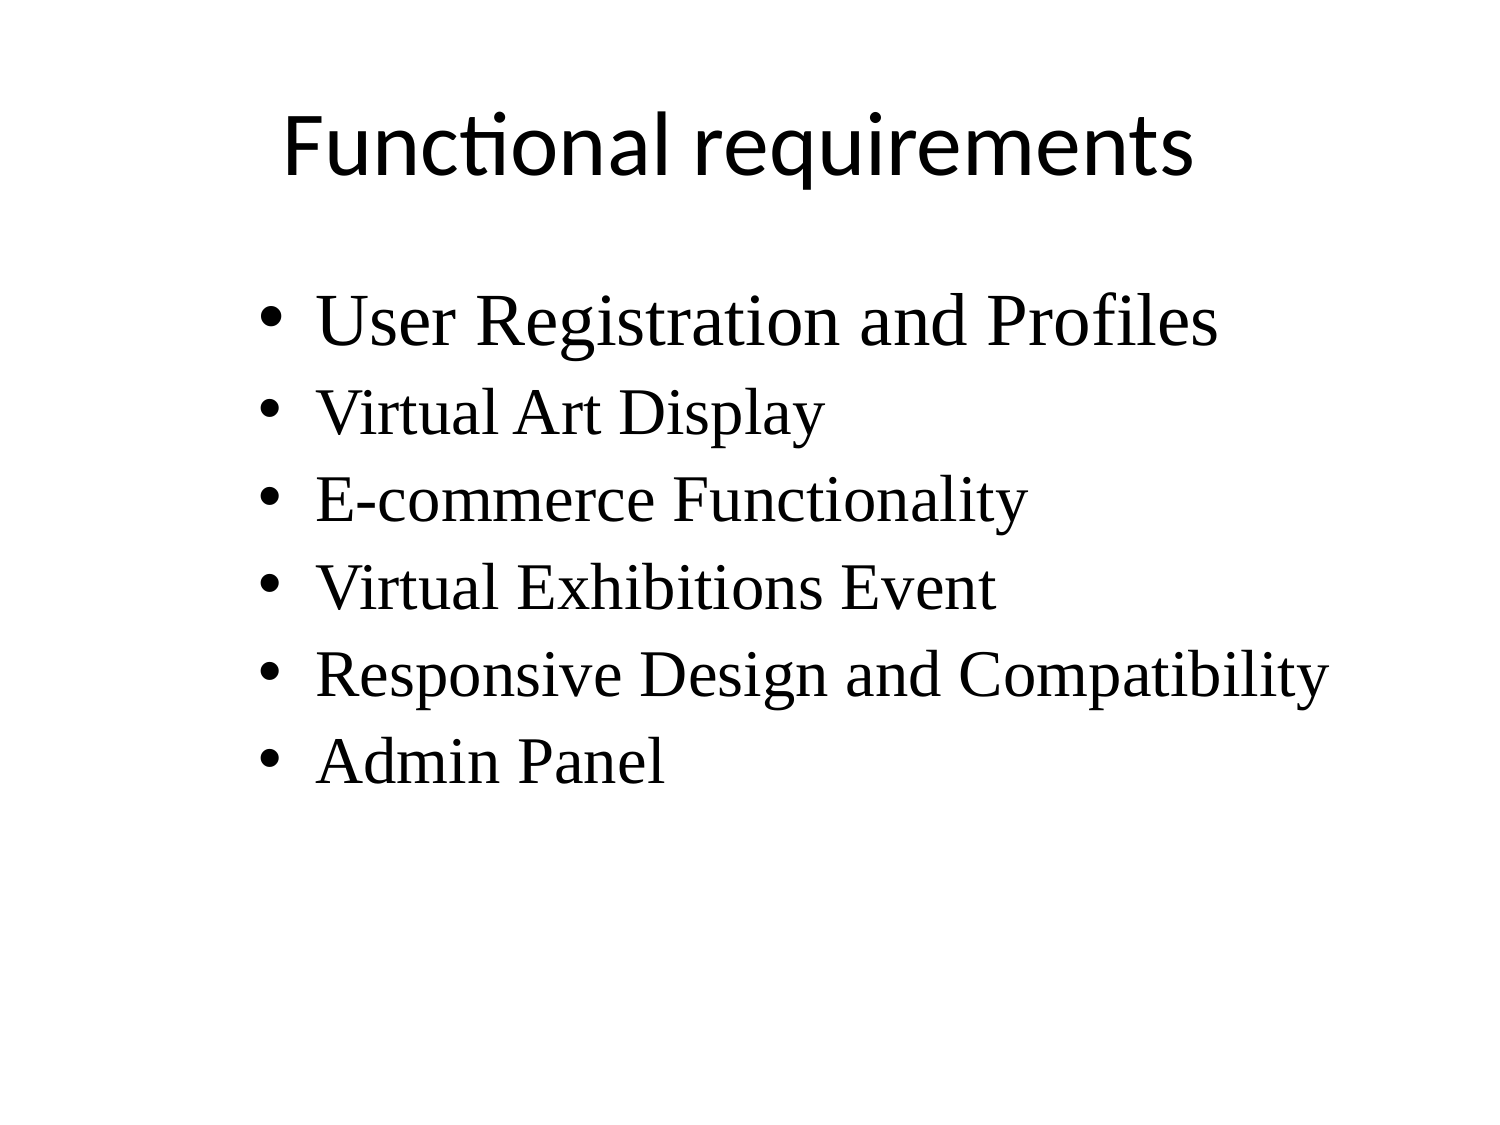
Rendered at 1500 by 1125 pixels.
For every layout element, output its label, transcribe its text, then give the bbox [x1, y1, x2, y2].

list User Registration and Profiles Virtual Art Display E-commerce Functionality Virtual Exhibitions Event Responsive Design and Compatibility Admin Panel [75, 262, 1425, 1005]
title Functional requirements [75, 45, 1425, 233]
